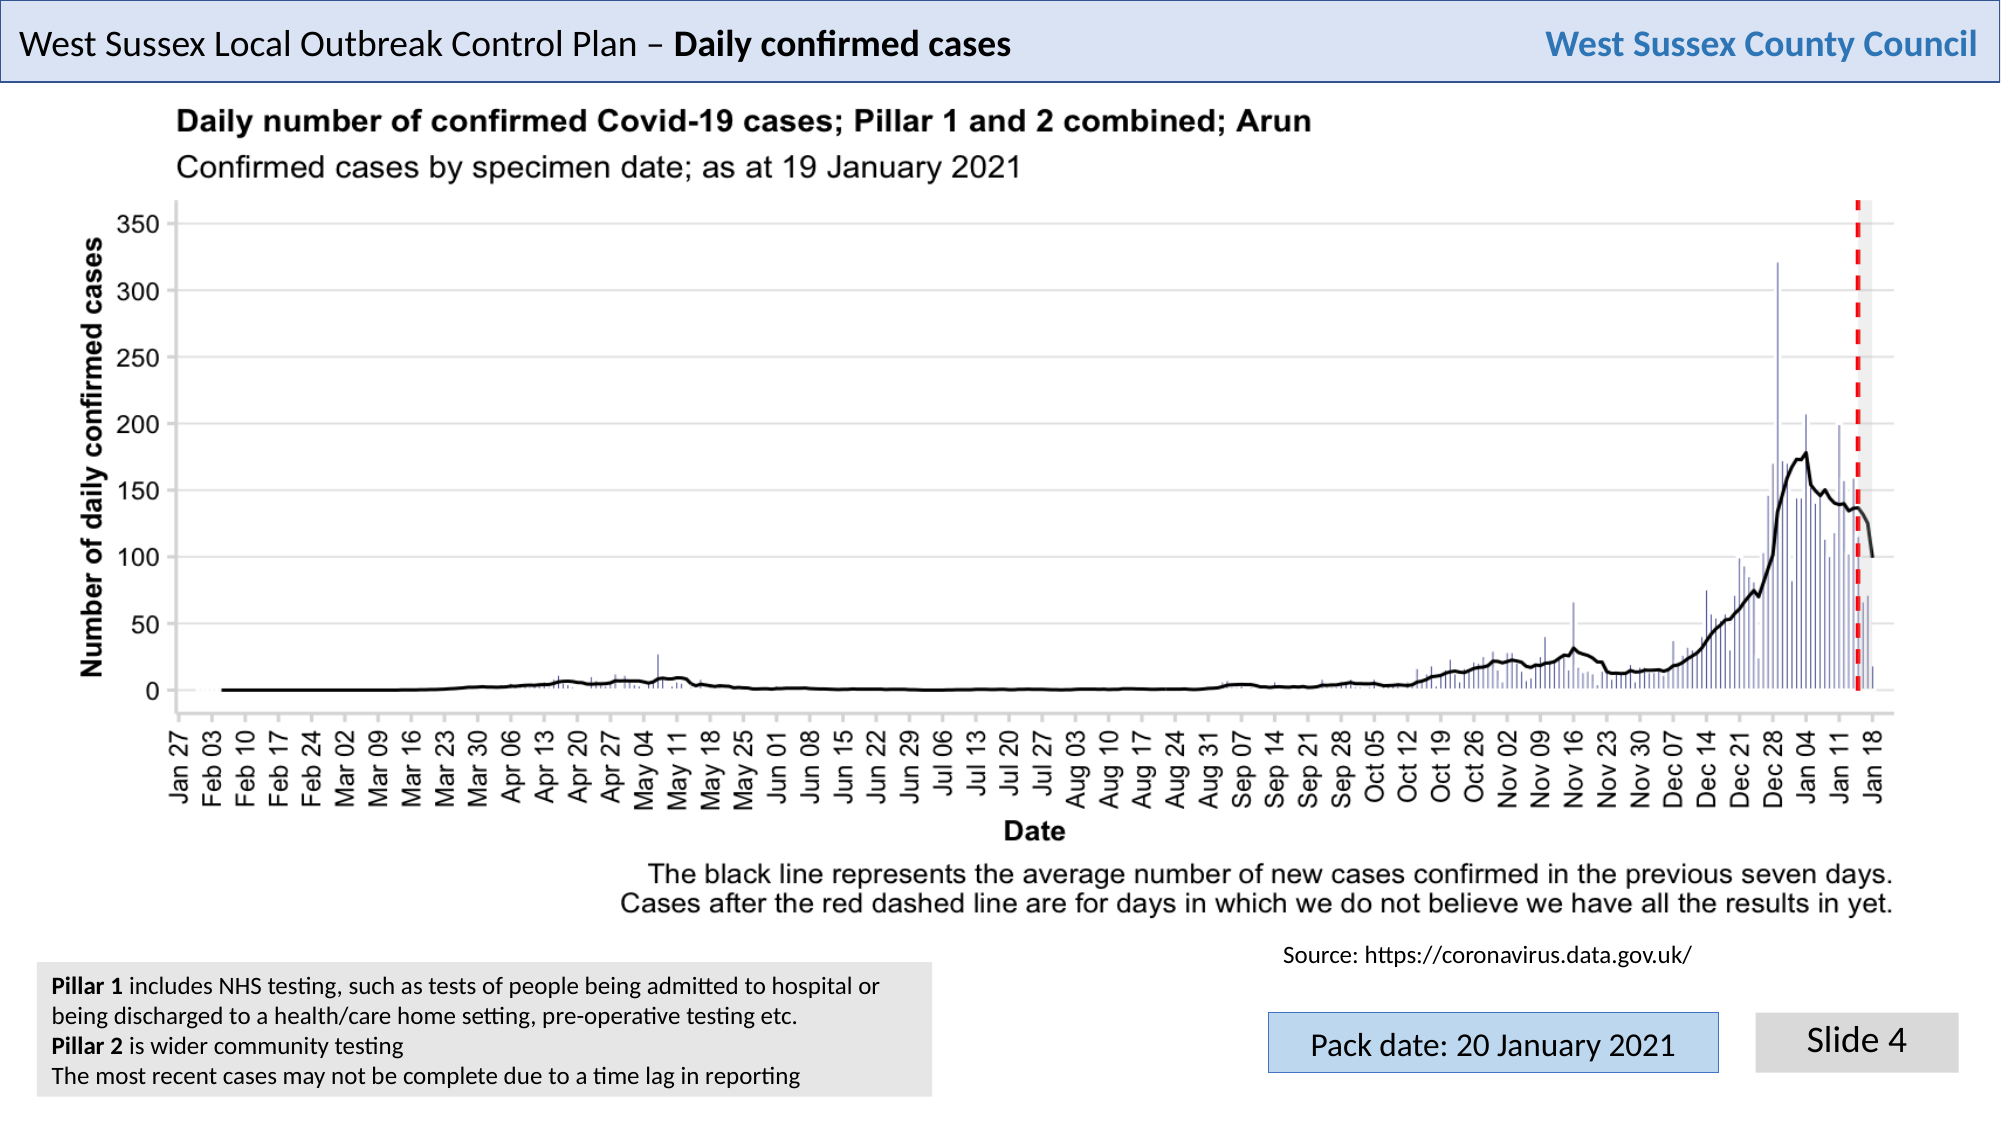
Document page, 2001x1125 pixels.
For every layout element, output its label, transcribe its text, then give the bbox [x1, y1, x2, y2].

list Source: https://coronavirus.data.gov.uk/ [1268, 935, 1912, 995]
list Slide 4 [1755, 1012, 1959, 1073]
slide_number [1268, 1012, 1719, 1073]
picture [63, 91, 1912, 935]
